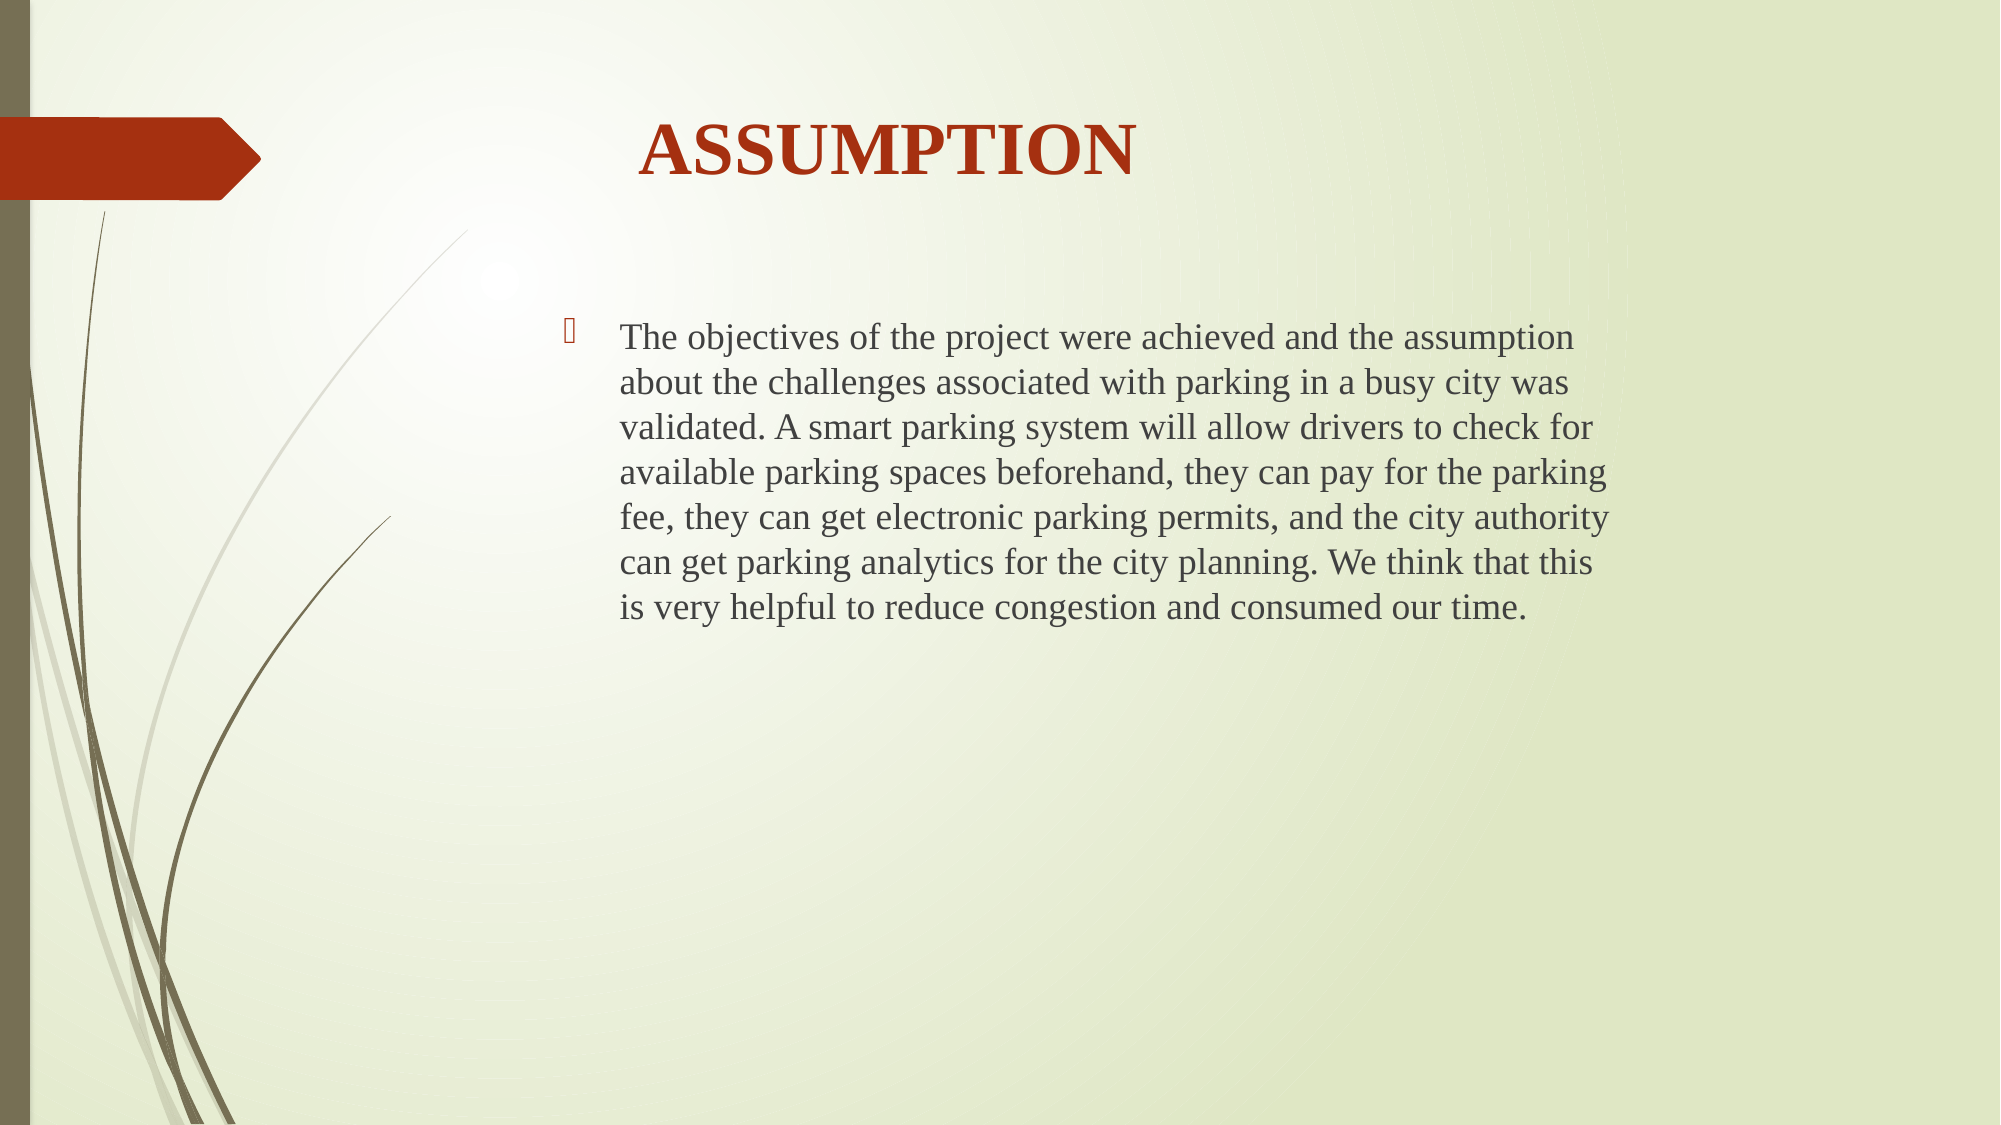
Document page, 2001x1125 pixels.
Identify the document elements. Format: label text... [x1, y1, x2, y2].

subtitle The objectives of the project were achieved and the assumption about the challenges associated with parking in a busy city was validated. A smart parking system will allow drivers to check for available parking spaces beforehand, they can pay for the parking fee, they can get electronic parking permits, and the city authority can get parking analytics for the city planning. We think that this is very helpful to reduce congestion and consumed our time. [537, 304, 1630, 799]
title ASSUMPTION [623, 91, 1262, 219]
